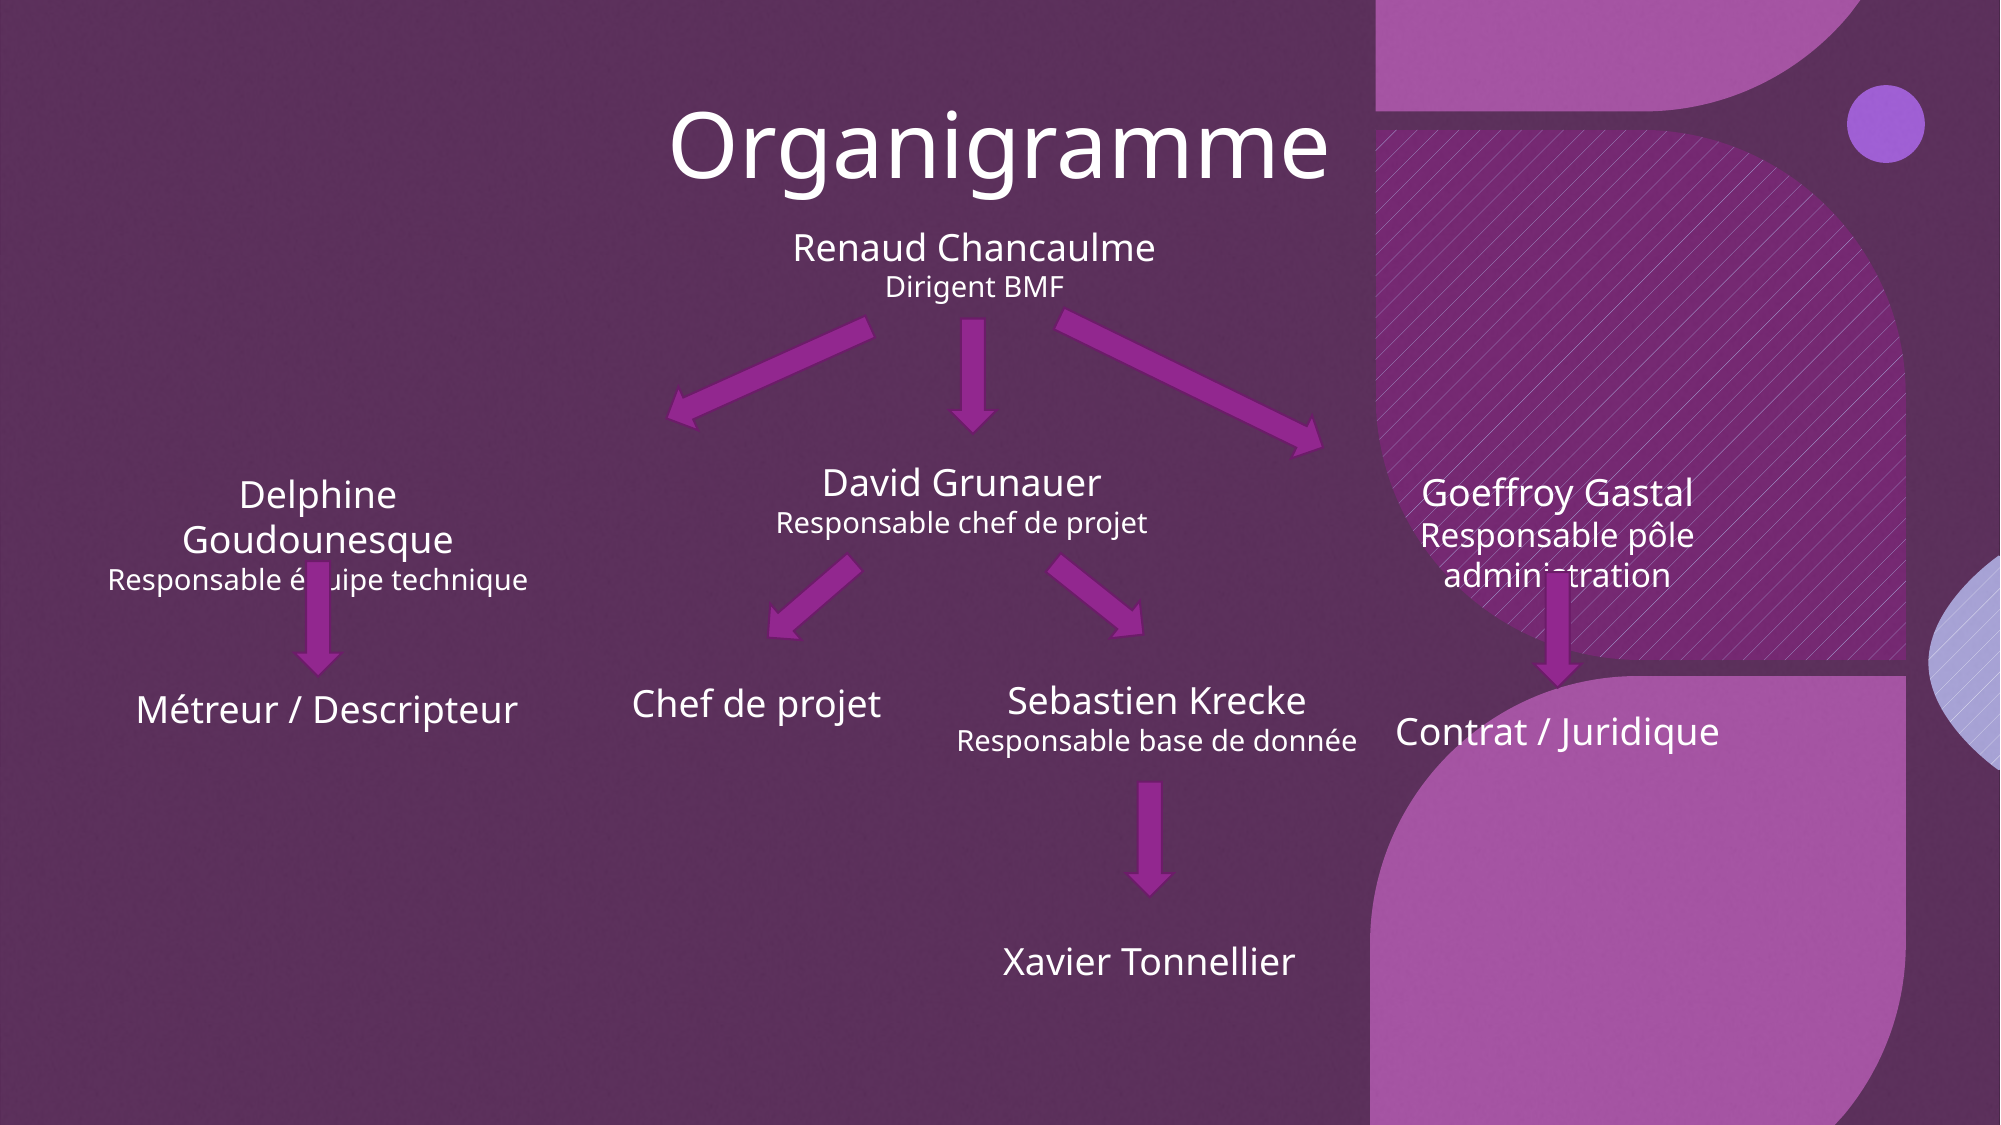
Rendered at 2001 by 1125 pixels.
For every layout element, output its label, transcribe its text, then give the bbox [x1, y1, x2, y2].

text_box [664, 314, 877, 433]
text_box Xavier Tonnellier [915, 930, 1385, 991]
text_box Sebastien Krecke Responsable base de donnée [922, 669, 1392, 765]
text_box Chef de projet [522, 672, 992, 733]
title Organigramme [0, 0, 2000, 207]
text_box [766, 551, 865, 642]
text_box Renaud Chancaulme Dirigent BMF [739, 216, 1210, 311]
text_box [1052, 306, 1325, 461]
text_box [1123, 780, 1177, 899]
text_box [291, 560, 345, 679]
text_box Métreur / Descripteur [92, 678, 562, 738]
text_box Goeffroy Gastal Responsable pôle administration [1323, 461, 1793, 602]
text_box [1531, 571, 1585, 690]
text_box [1044, 551, 1145, 640]
text_box [946, 317, 1000, 436]
text_box David Grunauer Responsable chef de projet [727, 451, 1197, 547]
text_box Contrat / Juridique [1323, 700, 1793, 761]
text_box Delphine Goudounesque Responsable équipe technique [83, 463, 553, 604]
